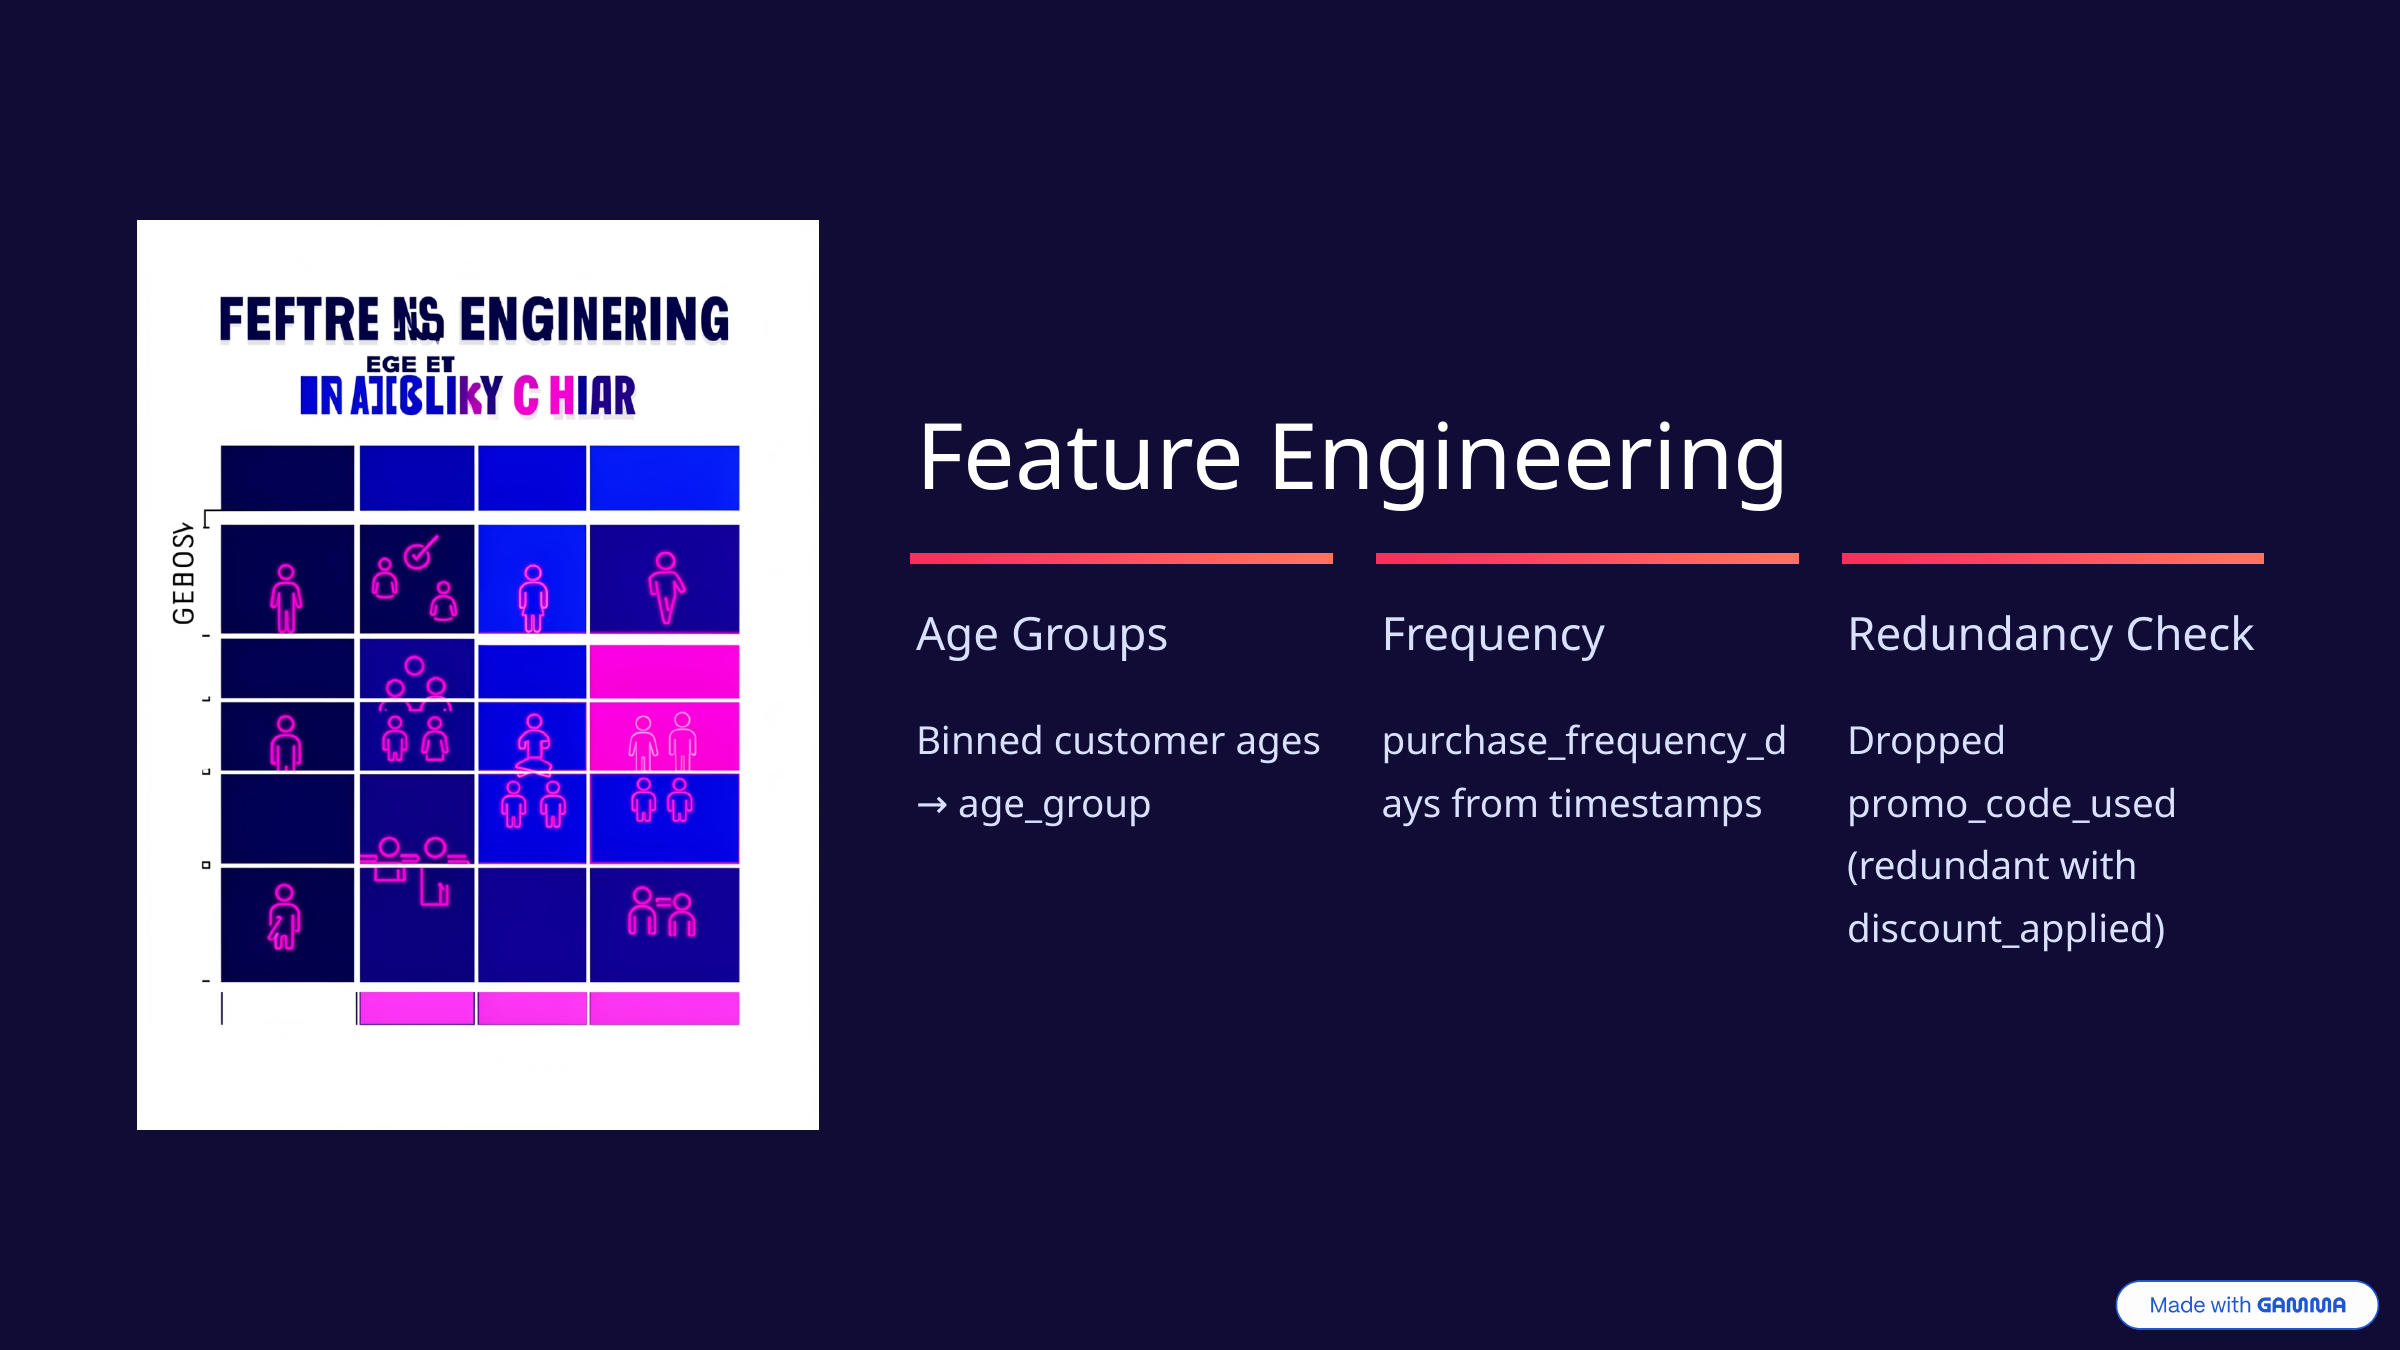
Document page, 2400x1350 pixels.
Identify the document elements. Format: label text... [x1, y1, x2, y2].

picture [137, 220, 819, 1130]
text_box Redundancy Check [1847, 602, 2264, 661]
text_box Feature Engineering [915, 393, 1840, 510]
picture [910, 553, 1338, 564]
text_box Binned customer ages → age_group [916, 699, 1333, 826]
picture [1842, 553, 2269, 564]
picture [2106, 1271, 2389, 1339]
text_box Age Groups [916, 602, 1333, 661]
text_box Dropped promo_code_used (redundant with discount_applied) [1847, 699, 2264, 952]
picture [1376, 553, 1804, 564]
text_box purchase_frequency_days from timestamps [1381, 699, 1799, 826]
text_box Frequency [1381, 602, 1799, 661]
